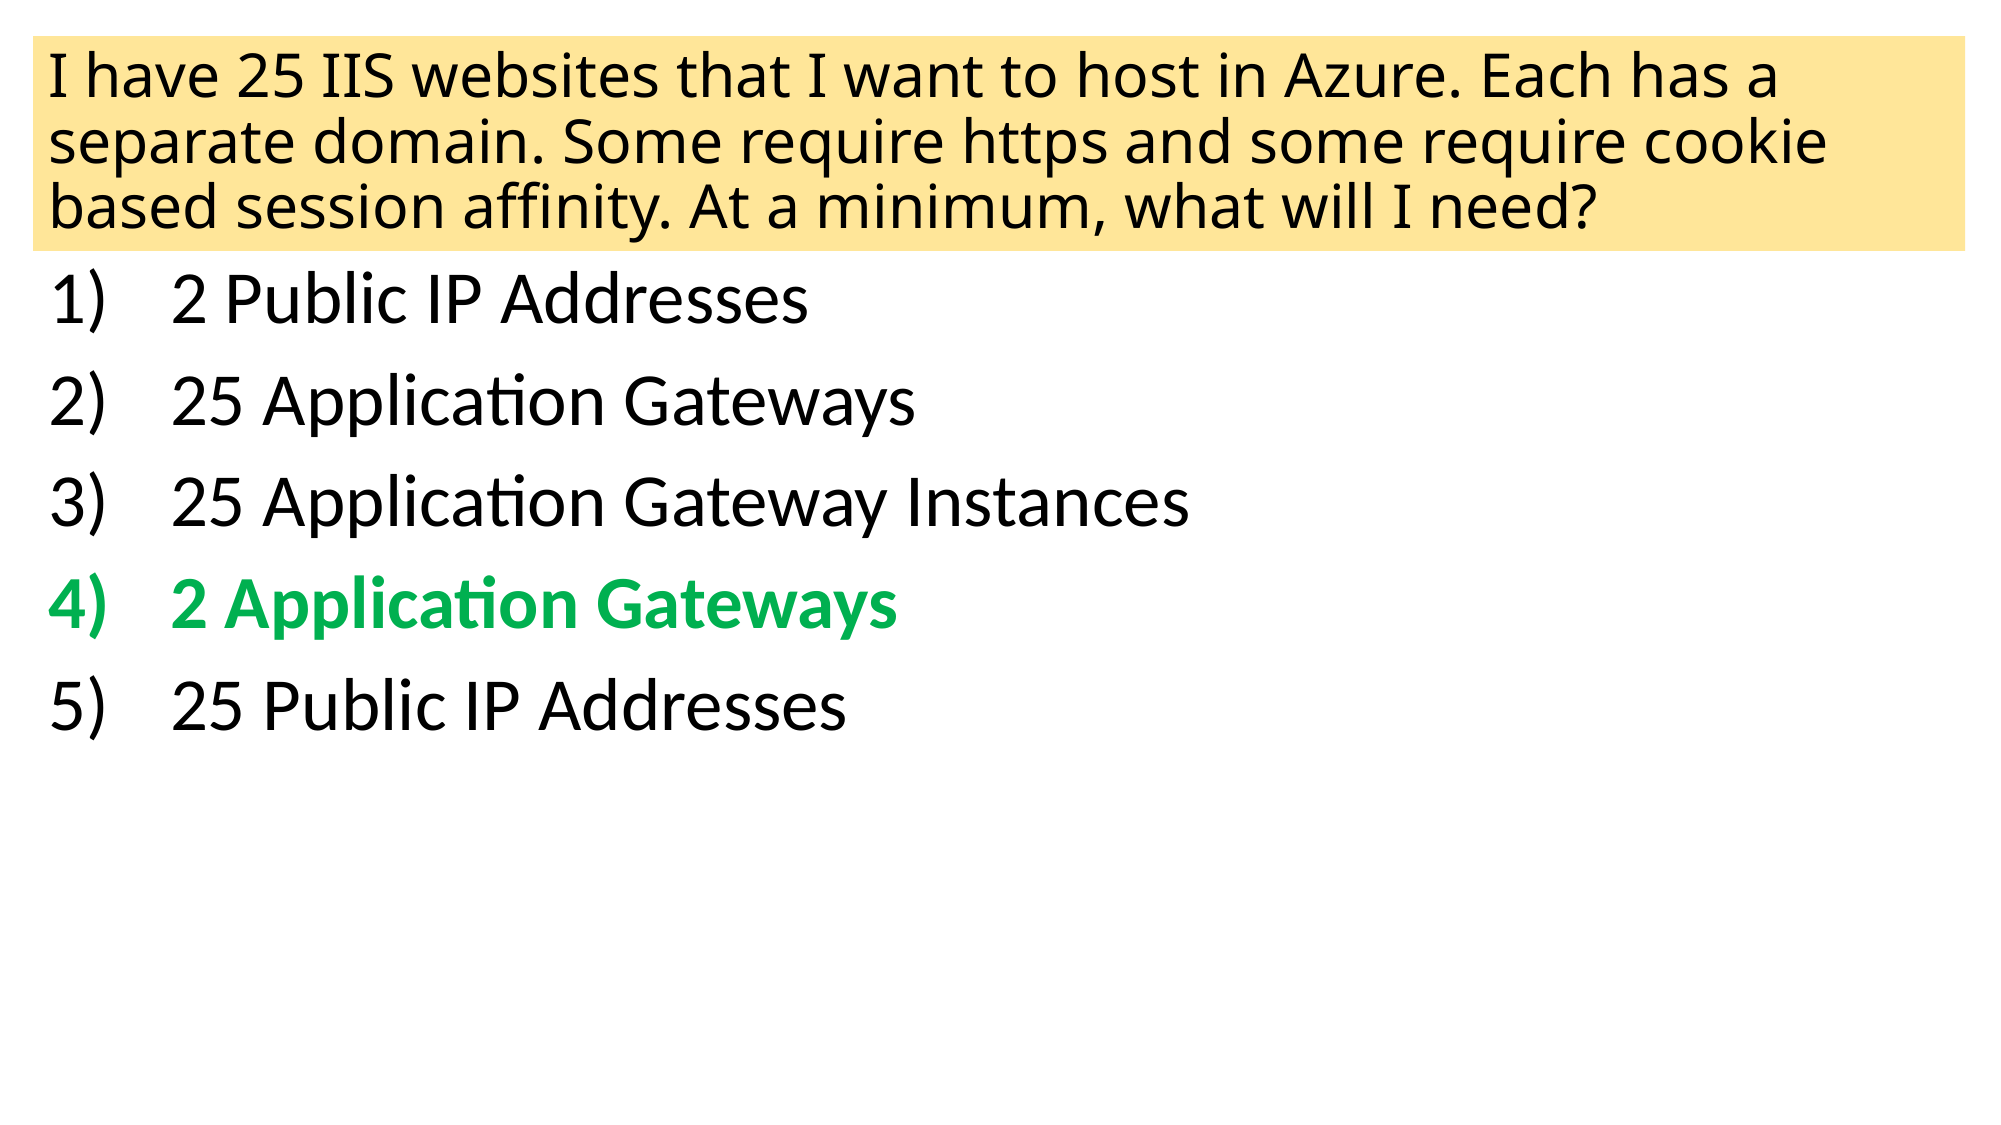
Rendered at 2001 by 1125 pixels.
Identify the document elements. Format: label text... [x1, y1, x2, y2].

title I have 25 IIS websites that I want to host in Azure. Each has a separate domain. Some require https and some require cookie based session affinity. At a minimum, what will I need? [33, 36, 1966, 250]
list 2 Public IP Addresses 25 Application Gateways 25 Application Gateway Instances 2 Application Gateways 25 Public IP Addresses [33, 250, 1966, 1092]
